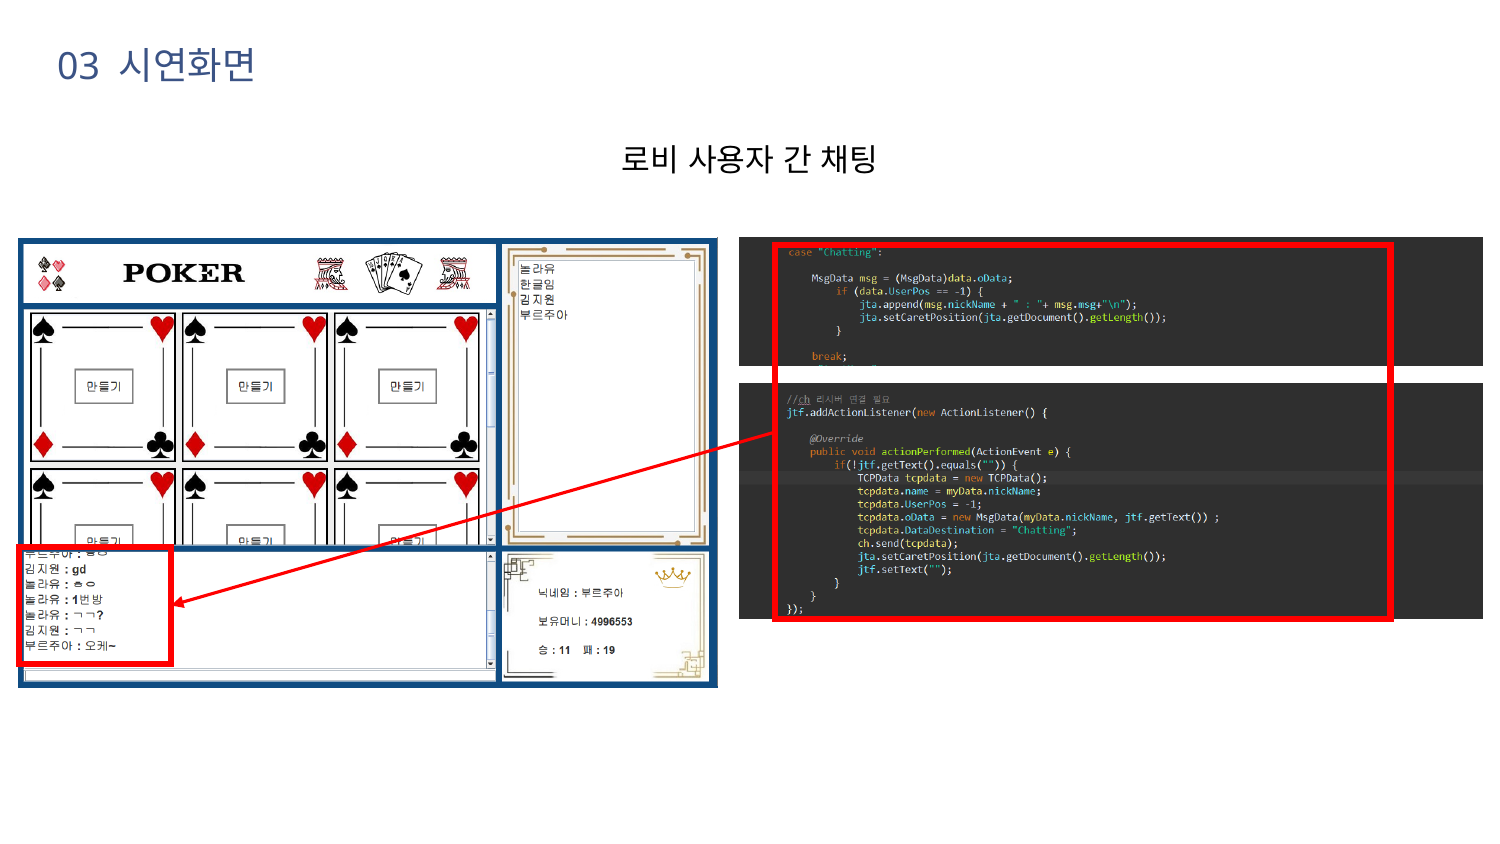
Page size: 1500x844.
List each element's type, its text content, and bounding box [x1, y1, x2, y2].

picture [18, 237, 718, 688]
text_box [774, 366, 1392, 383]
text_box 로비 사용자 간 채팅 [574, 134, 926, 183]
text_box 03 시연화면 [45, 35, 397, 138]
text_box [171, 432, 775, 606]
picture [739, 237, 1483, 366]
picture [739, 383, 1483, 619]
